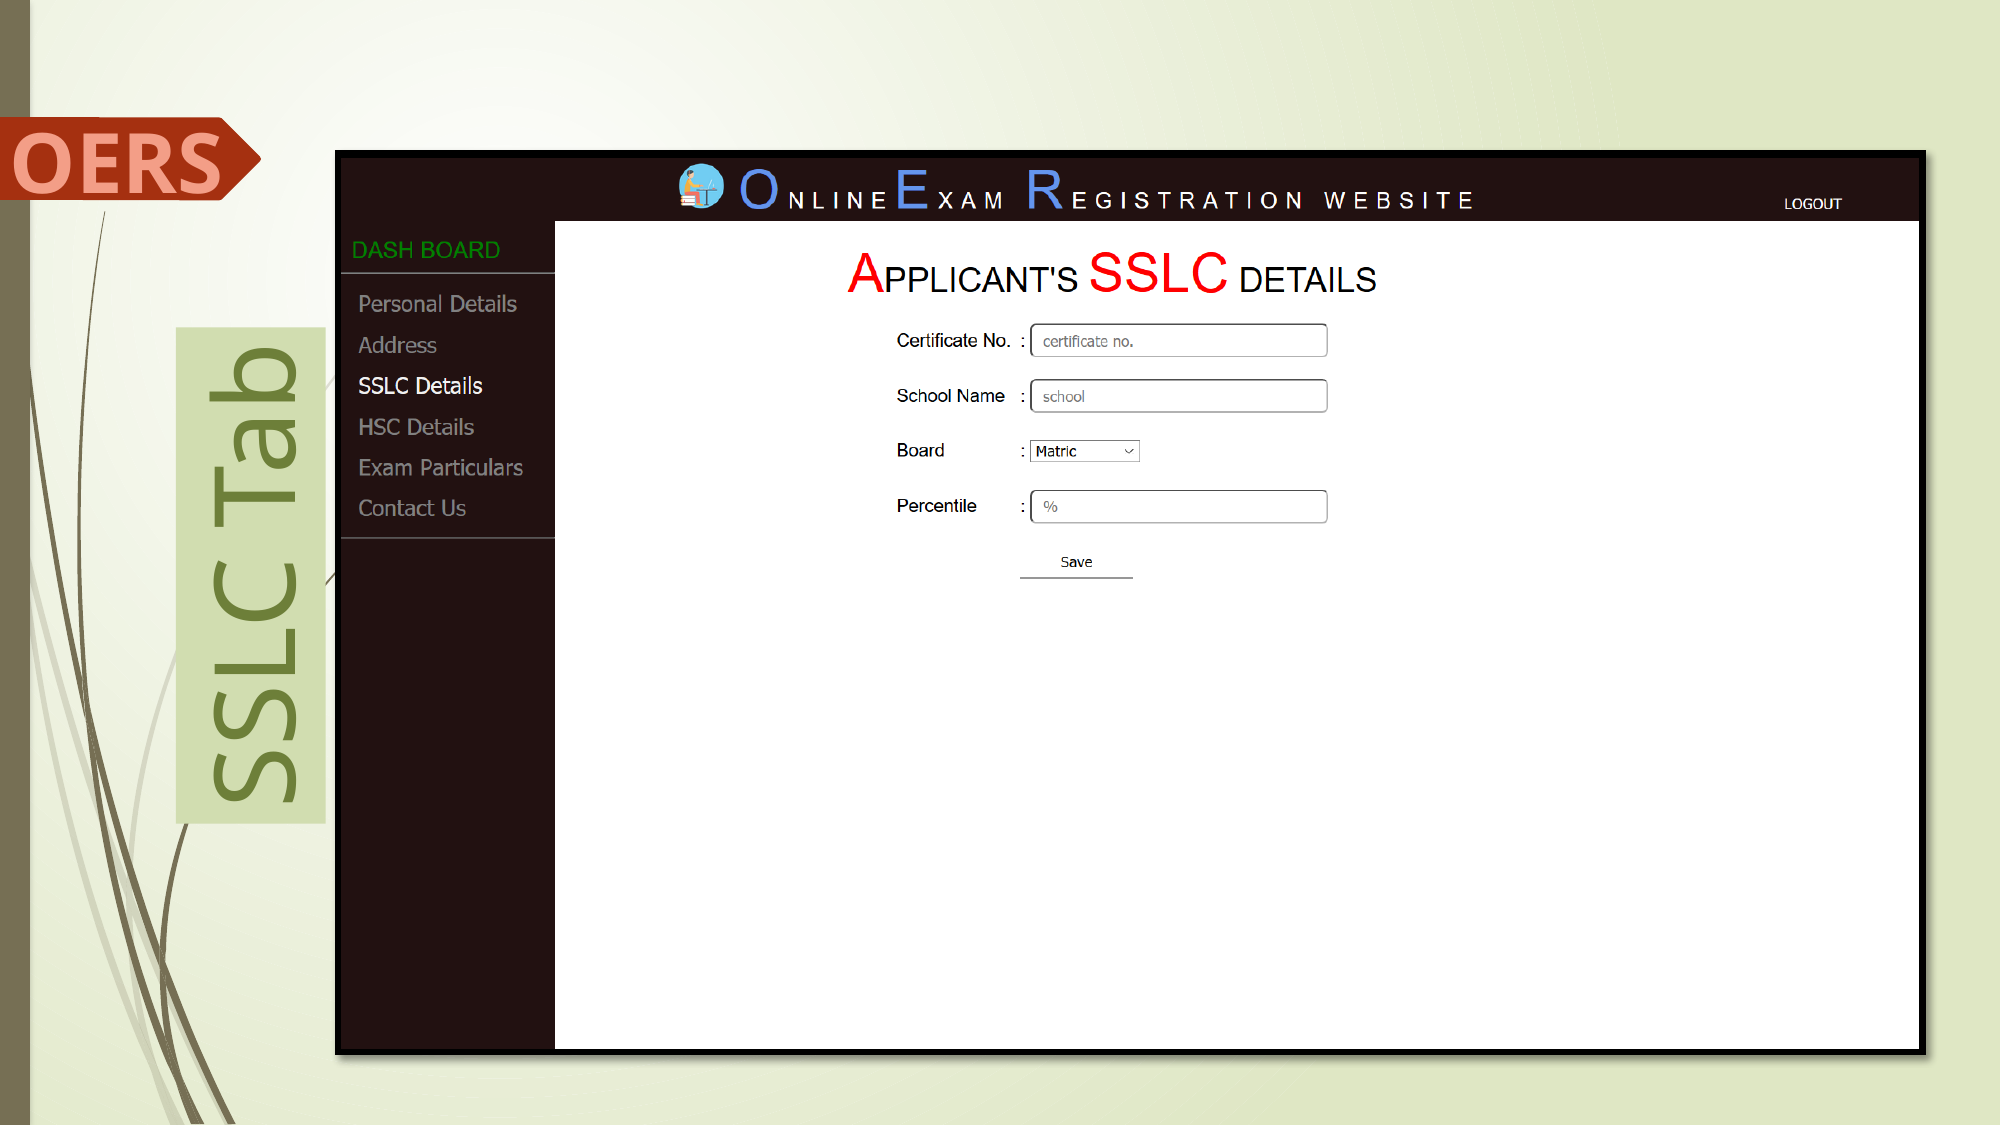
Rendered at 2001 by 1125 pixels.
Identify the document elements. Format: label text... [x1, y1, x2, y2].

picture [340, 156, 1920, 1050]
text_box SSLC Tab [175, 327, 326, 824]
text_box OERS [0, 102, 271, 218]
